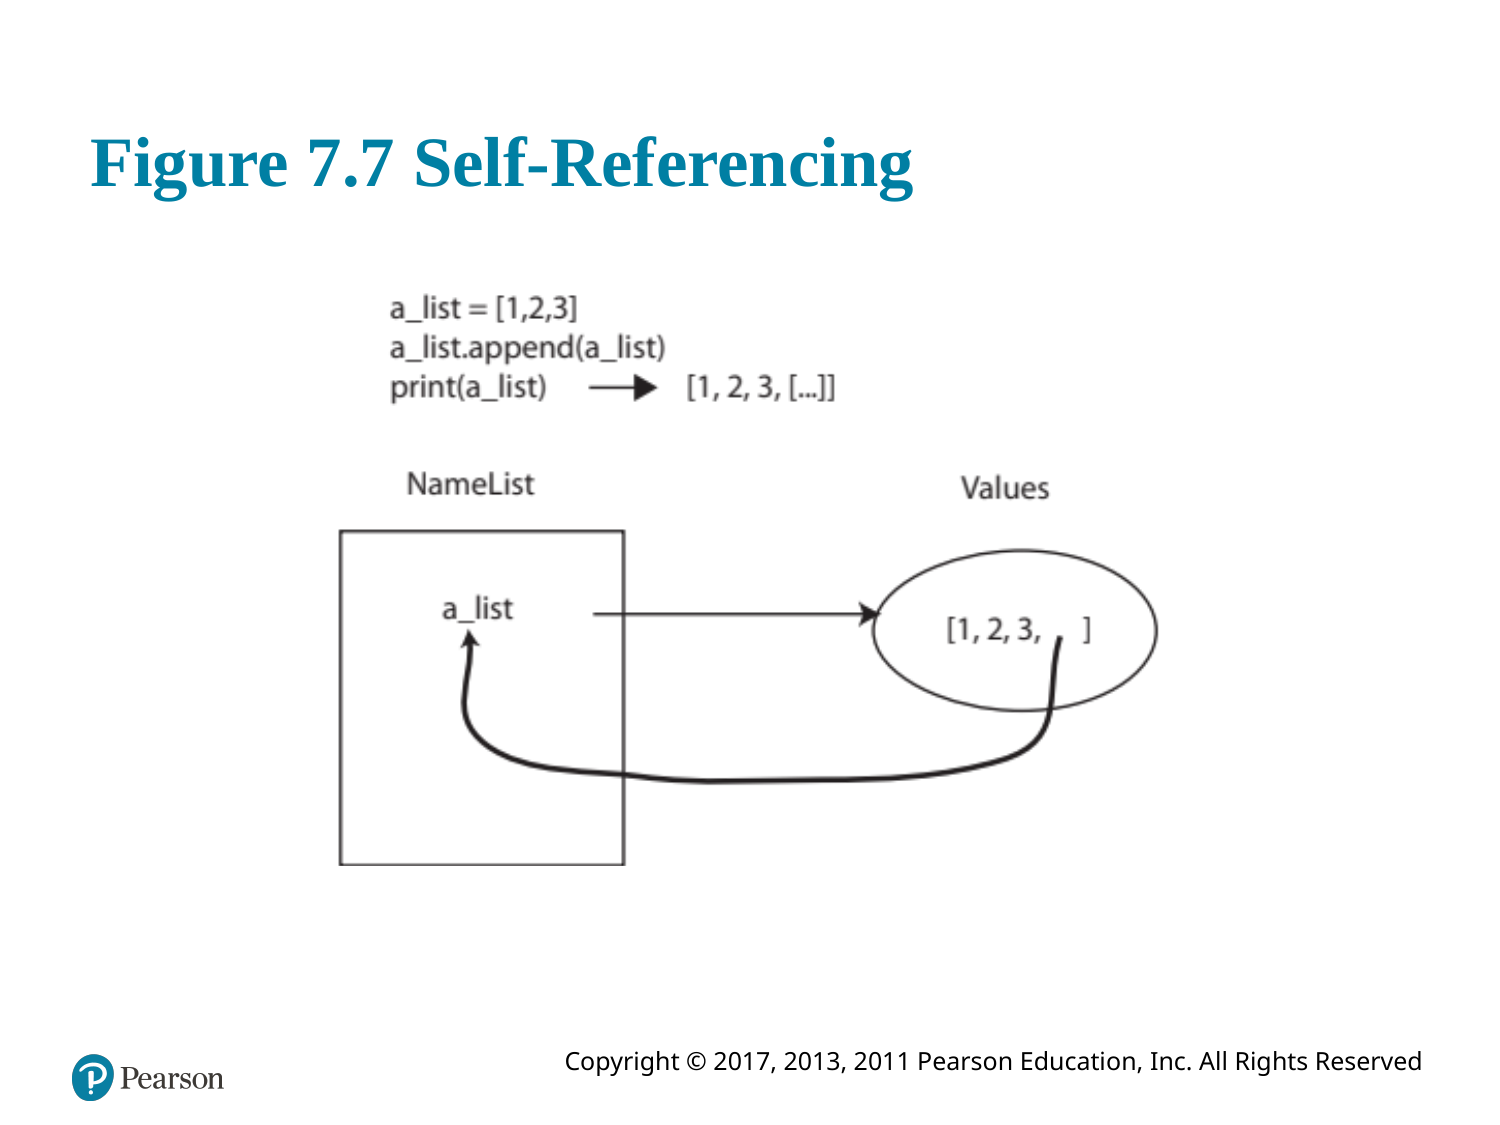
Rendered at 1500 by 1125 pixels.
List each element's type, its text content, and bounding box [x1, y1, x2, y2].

picture [80, 1063, 106, 1088]
picture [72, 1054, 88, 1070]
picture [72, 1087, 83, 1101]
title Figure 7.7 Self-Referencing [75, 35, 1425, 216]
picture [98, 1054, 224, 1101]
picture [322, 292, 1178, 867]
